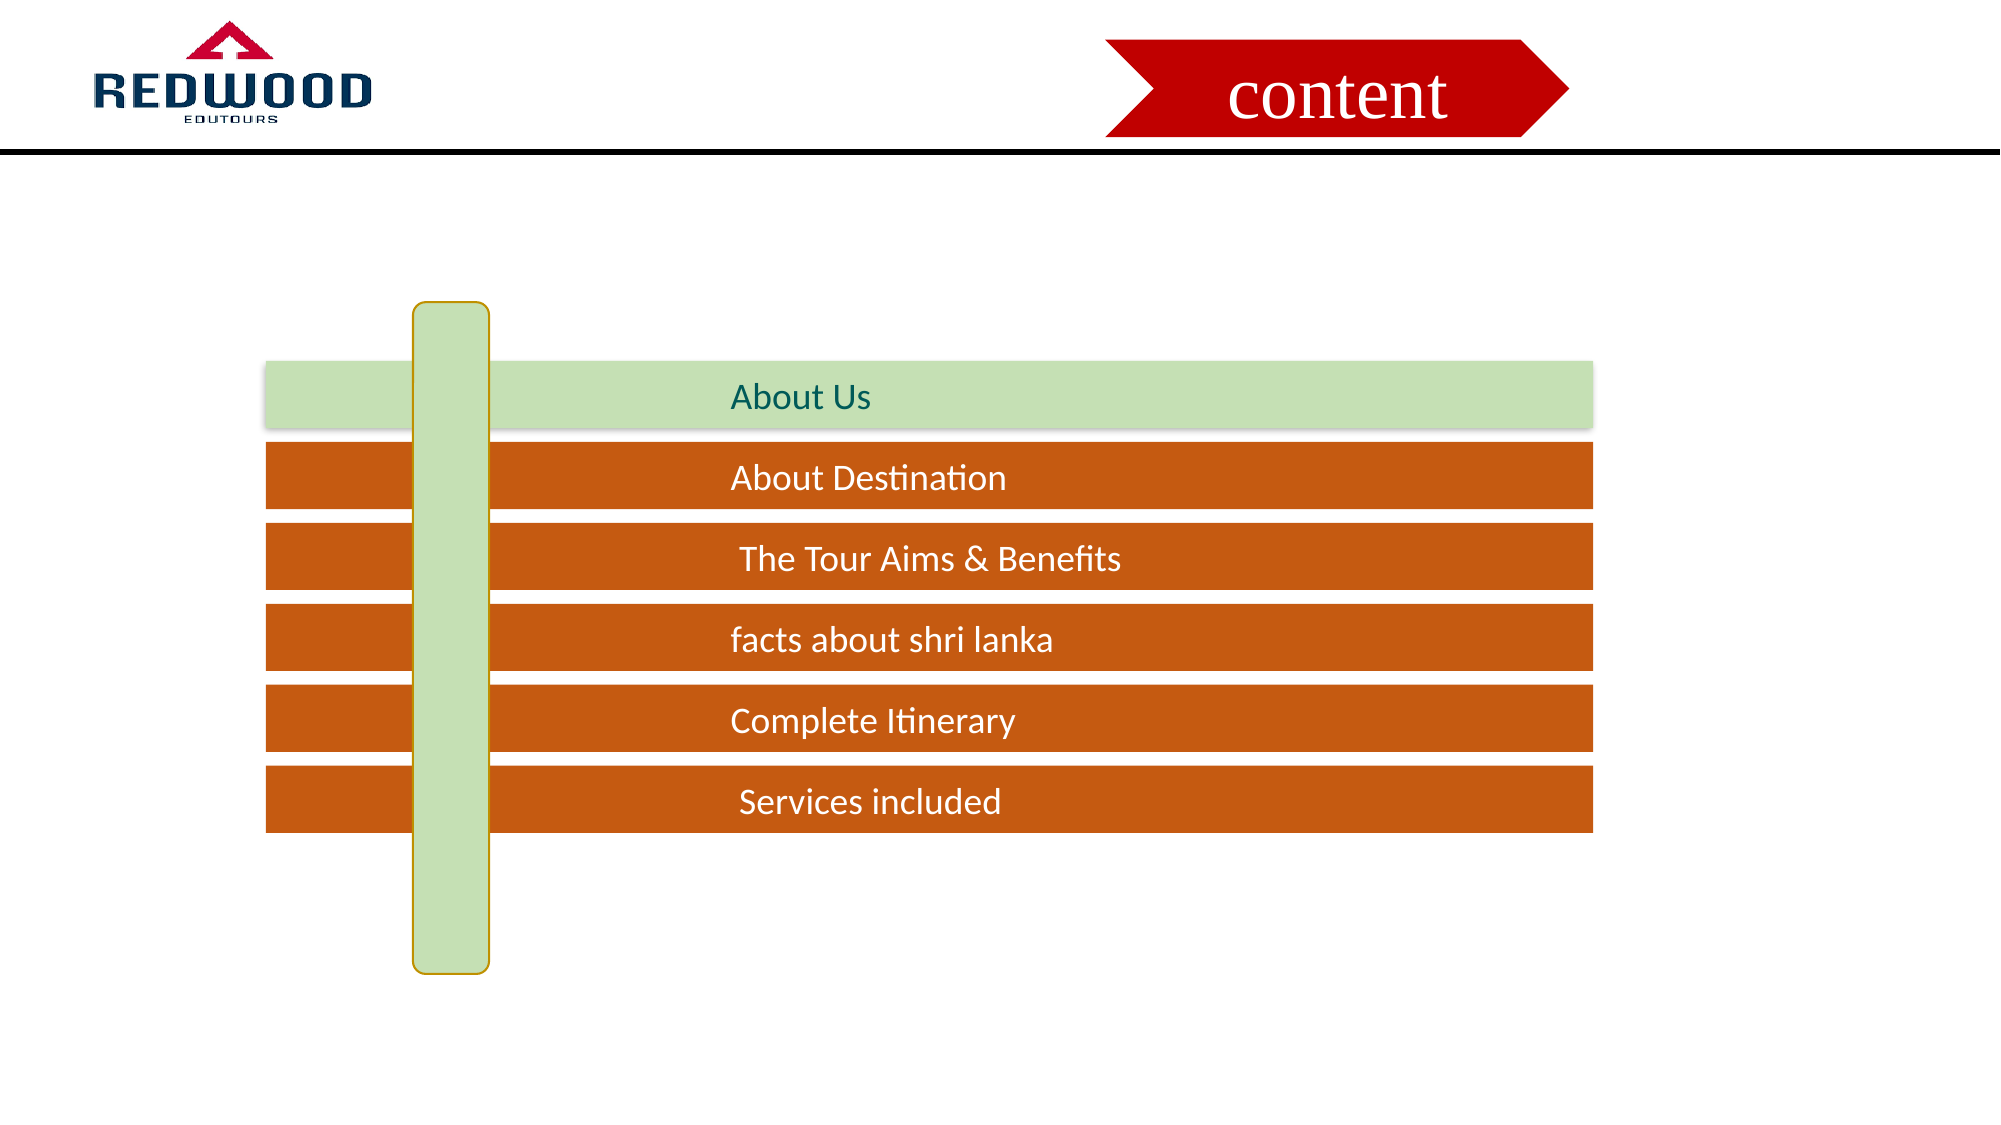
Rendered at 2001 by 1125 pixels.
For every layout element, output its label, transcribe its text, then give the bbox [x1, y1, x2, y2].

text_box content [1105, 39, 1570, 138]
text_box facts about shri lanka [265, 603, 411, 672]
text_box The Tour Aims & Benefits [491, 522, 1594, 591]
text_box facts about shri lanka [491, 603, 1594, 672]
text_box Complete Itinerary [491, 684, 1594, 753]
text_box [411, 301, 491, 975]
picture [91, 0, 374, 152]
text_box About Destination [491, 441, 1594, 510]
text_box The Tour Aims & Benefits [265, 522, 411, 591]
text_box Services included [265, 765, 411, 834]
text_box About Us [265, 360, 411, 429]
text_box About Us [491, 360, 1594, 429]
text_box About Destination [265, 441, 411, 510]
text_box Complete Itinerary [265, 684, 411, 753]
text_box Services included [491, 765, 1594, 834]
